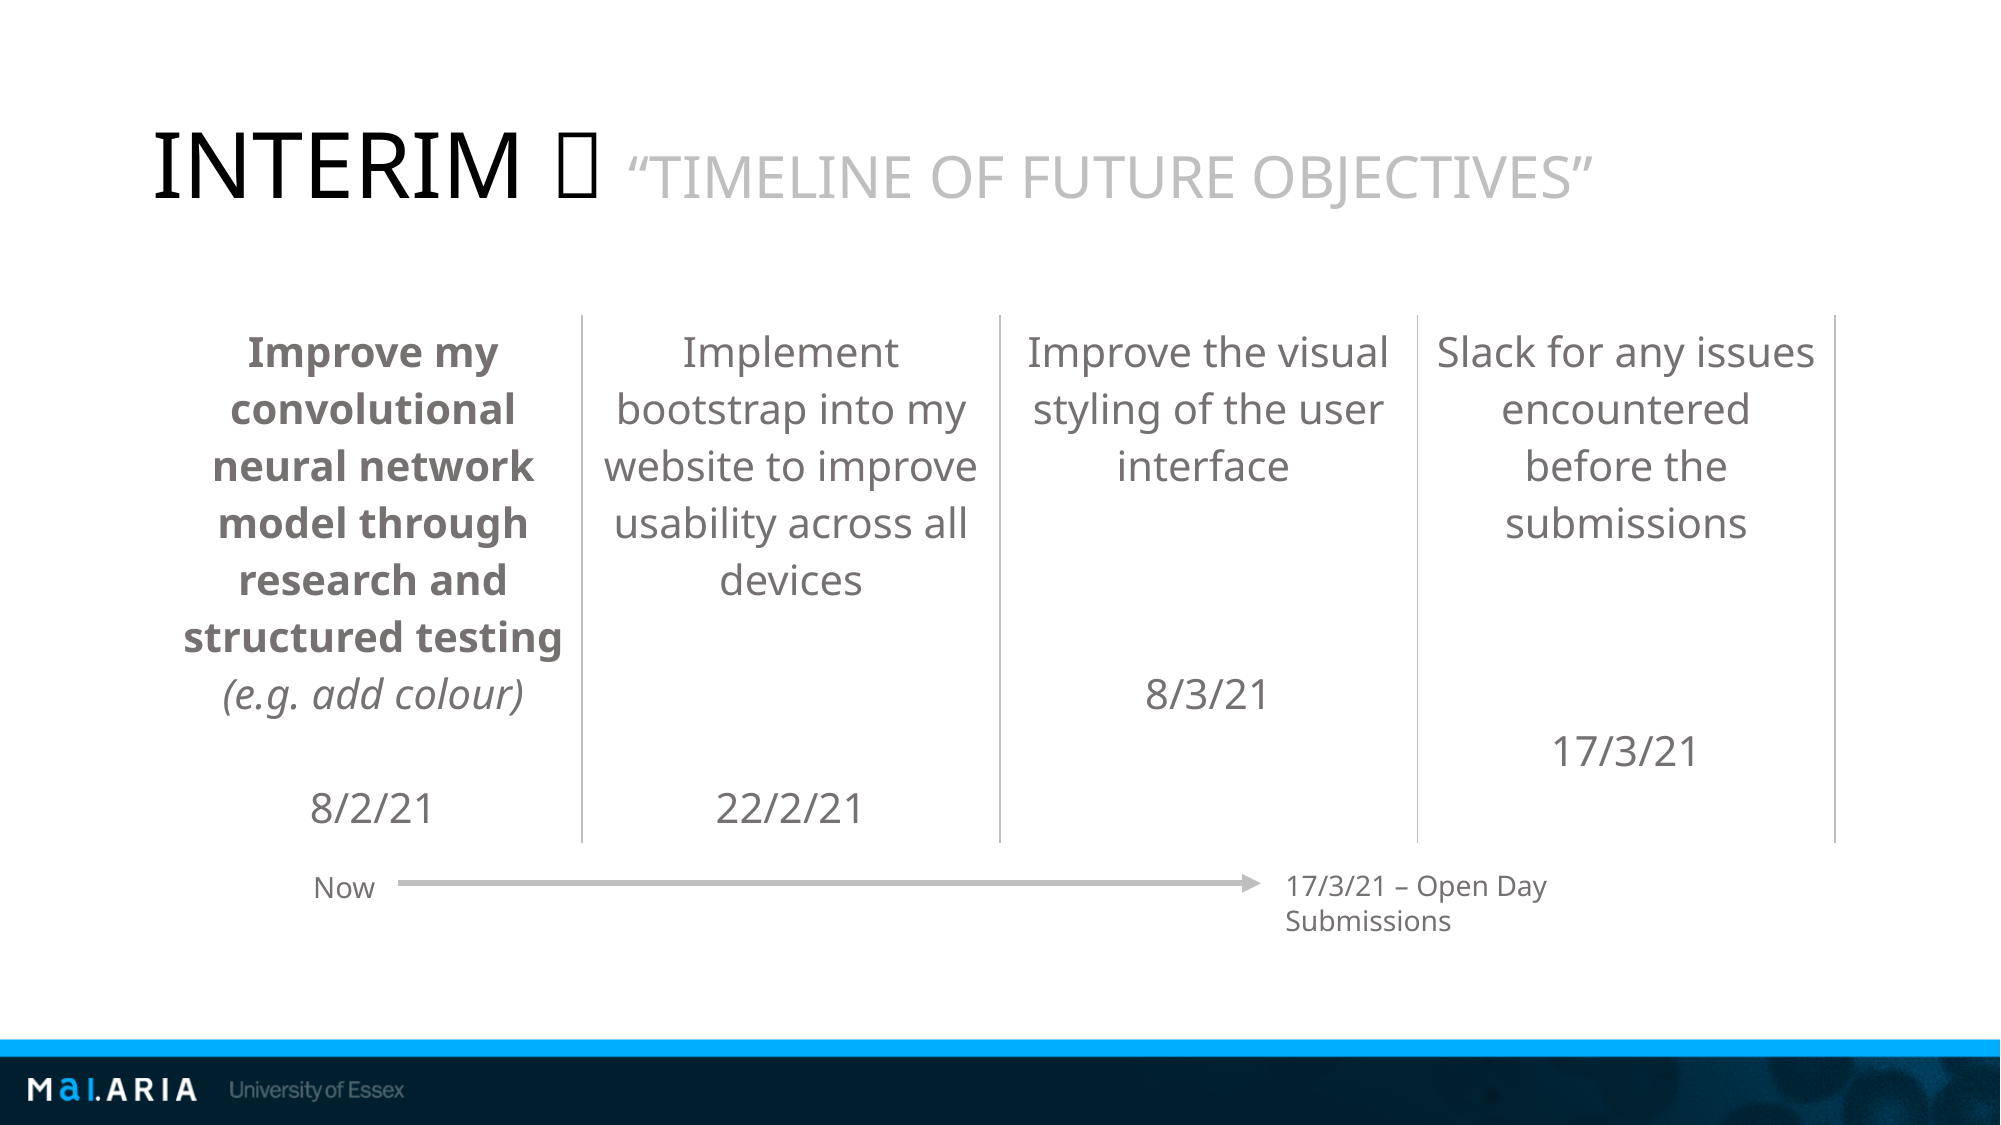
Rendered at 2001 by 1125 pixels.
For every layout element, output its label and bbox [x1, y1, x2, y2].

list [0, 0, 2000, 1125]
